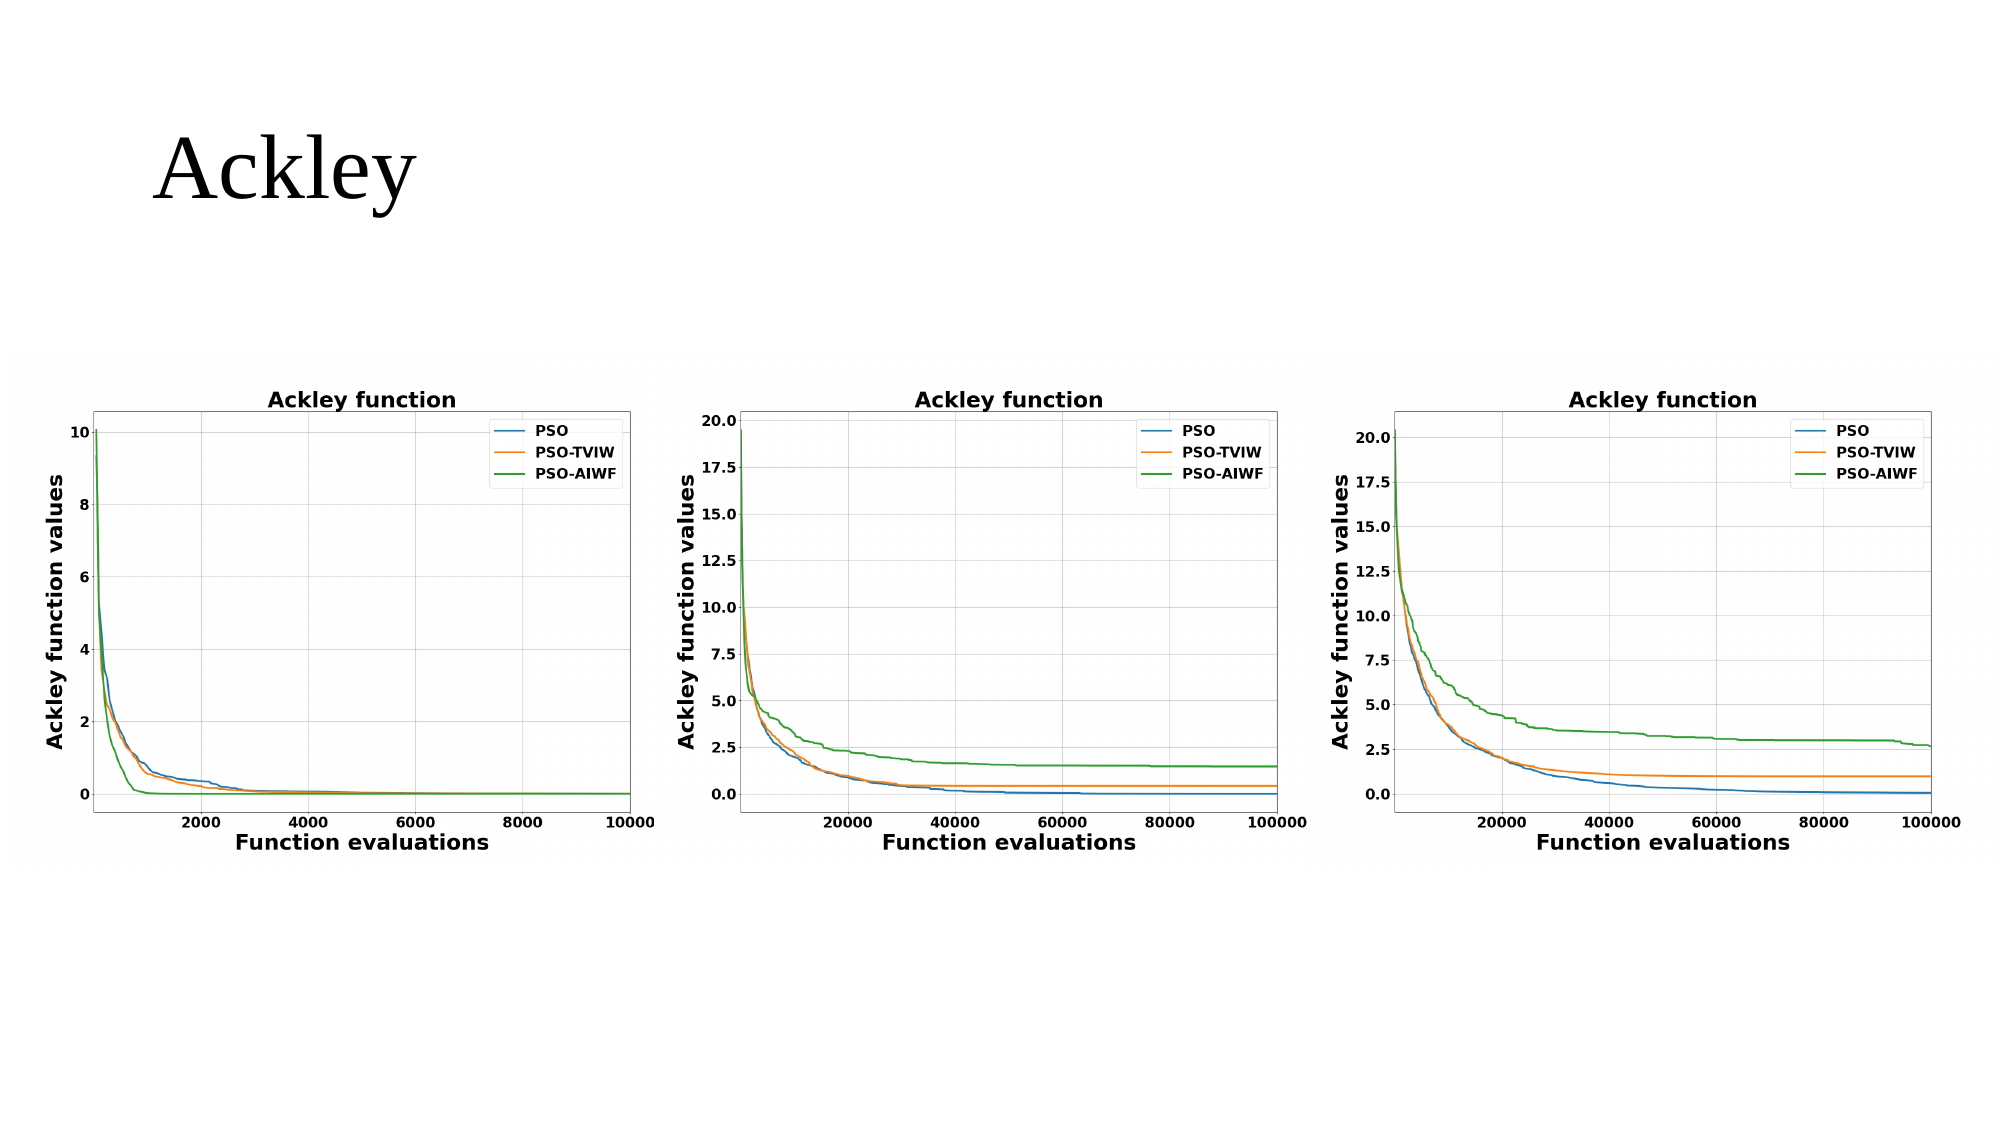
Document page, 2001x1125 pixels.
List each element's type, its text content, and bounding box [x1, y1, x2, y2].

picture [7, 349, 2000, 869]
title Ackley [137, 59, 1863, 278]
